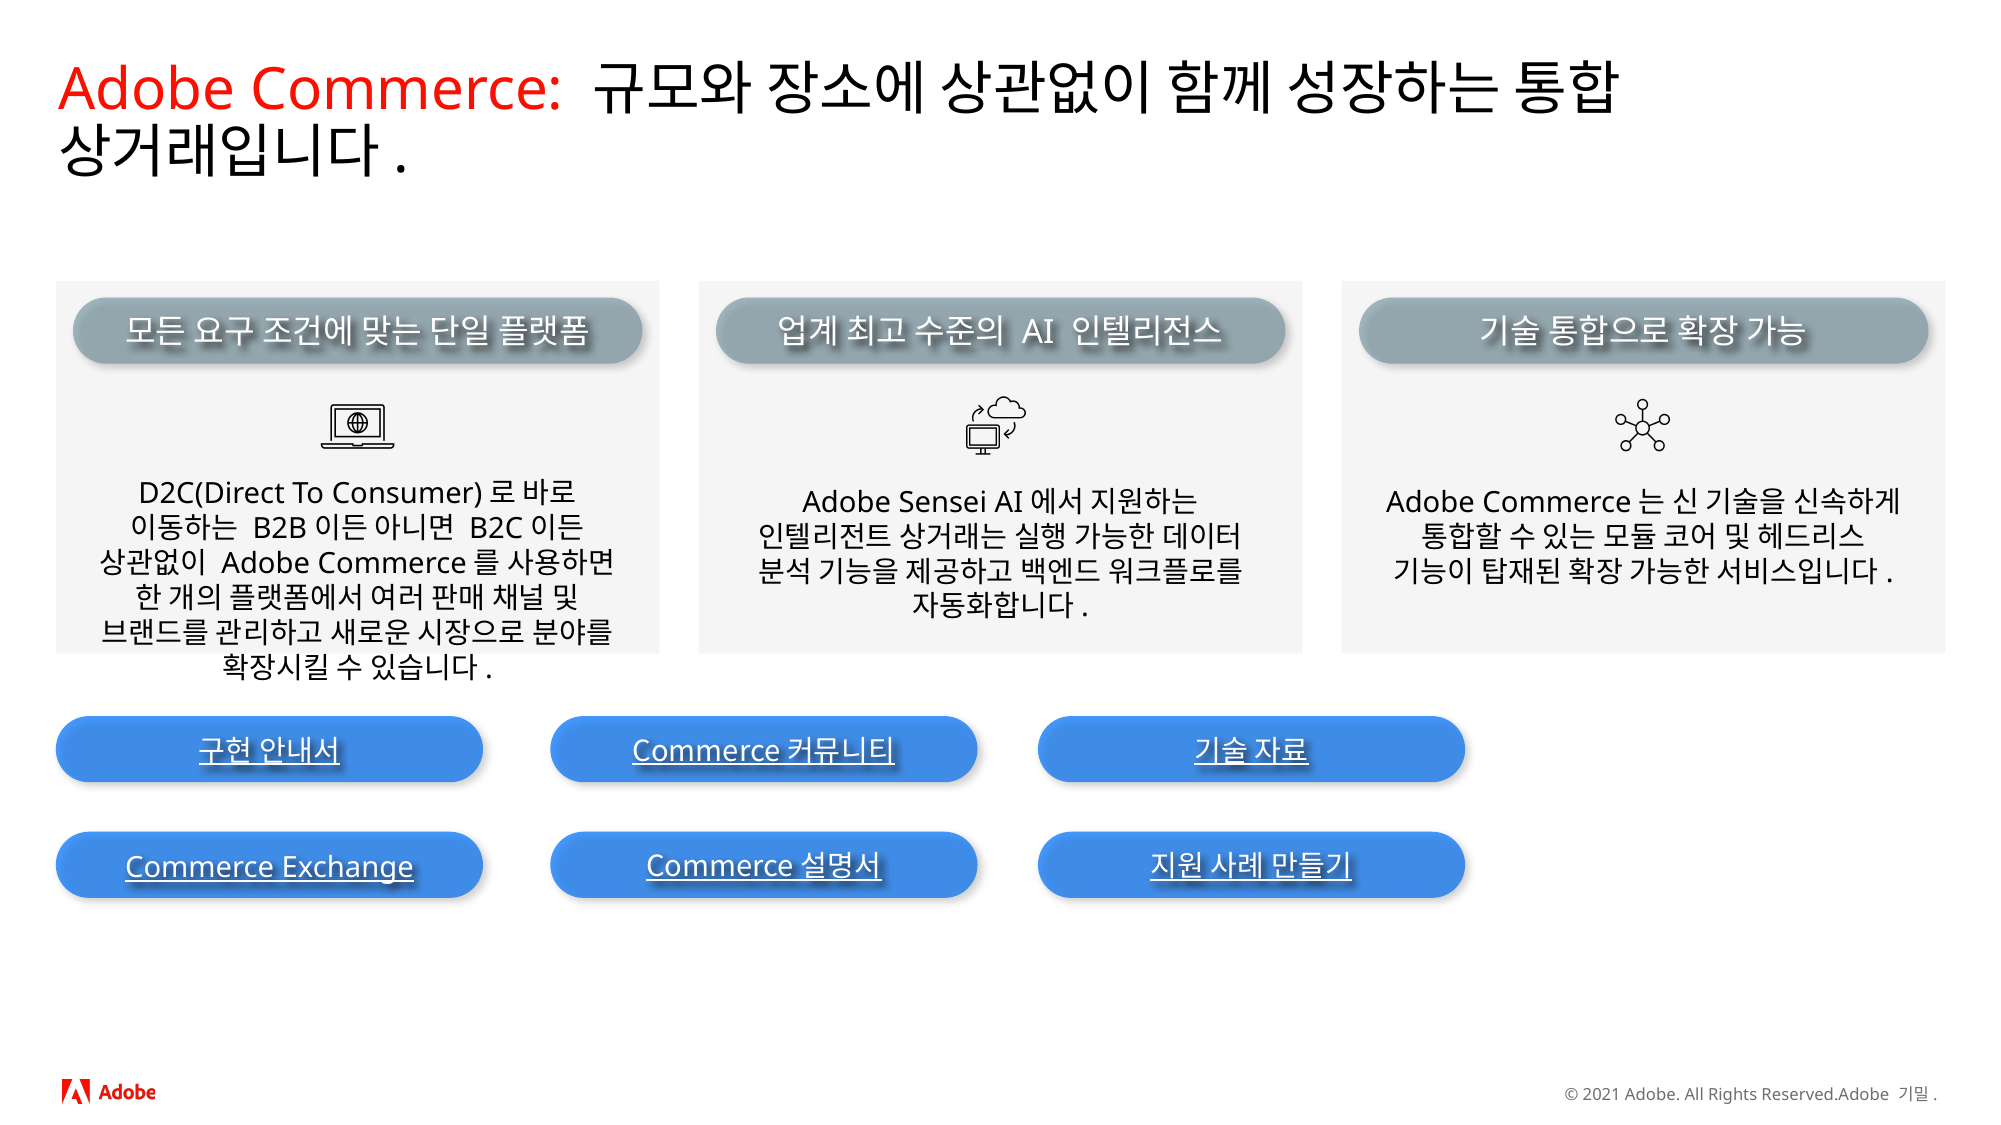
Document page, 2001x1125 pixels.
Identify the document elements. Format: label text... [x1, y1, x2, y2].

picture [1607, 389, 1678, 461]
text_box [550, 716, 978, 783]
title Adobe Commerce: 규모와 장소에 상관없이 함께 성장하는 통합 상거래입니다. [51, 51, 1940, 158]
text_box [55, 831, 483, 898]
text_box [1037, 831, 1466, 898]
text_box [55, 280, 660, 660]
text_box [55, 716, 483, 783]
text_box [550, 831, 978, 898]
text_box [1037, 716, 1466, 783]
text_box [698, 280, 1303, 654]
picture [959, 391, 1031, 462]
picture [318, 387, 396, 465]
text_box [1341, 280, 1946, 654]
